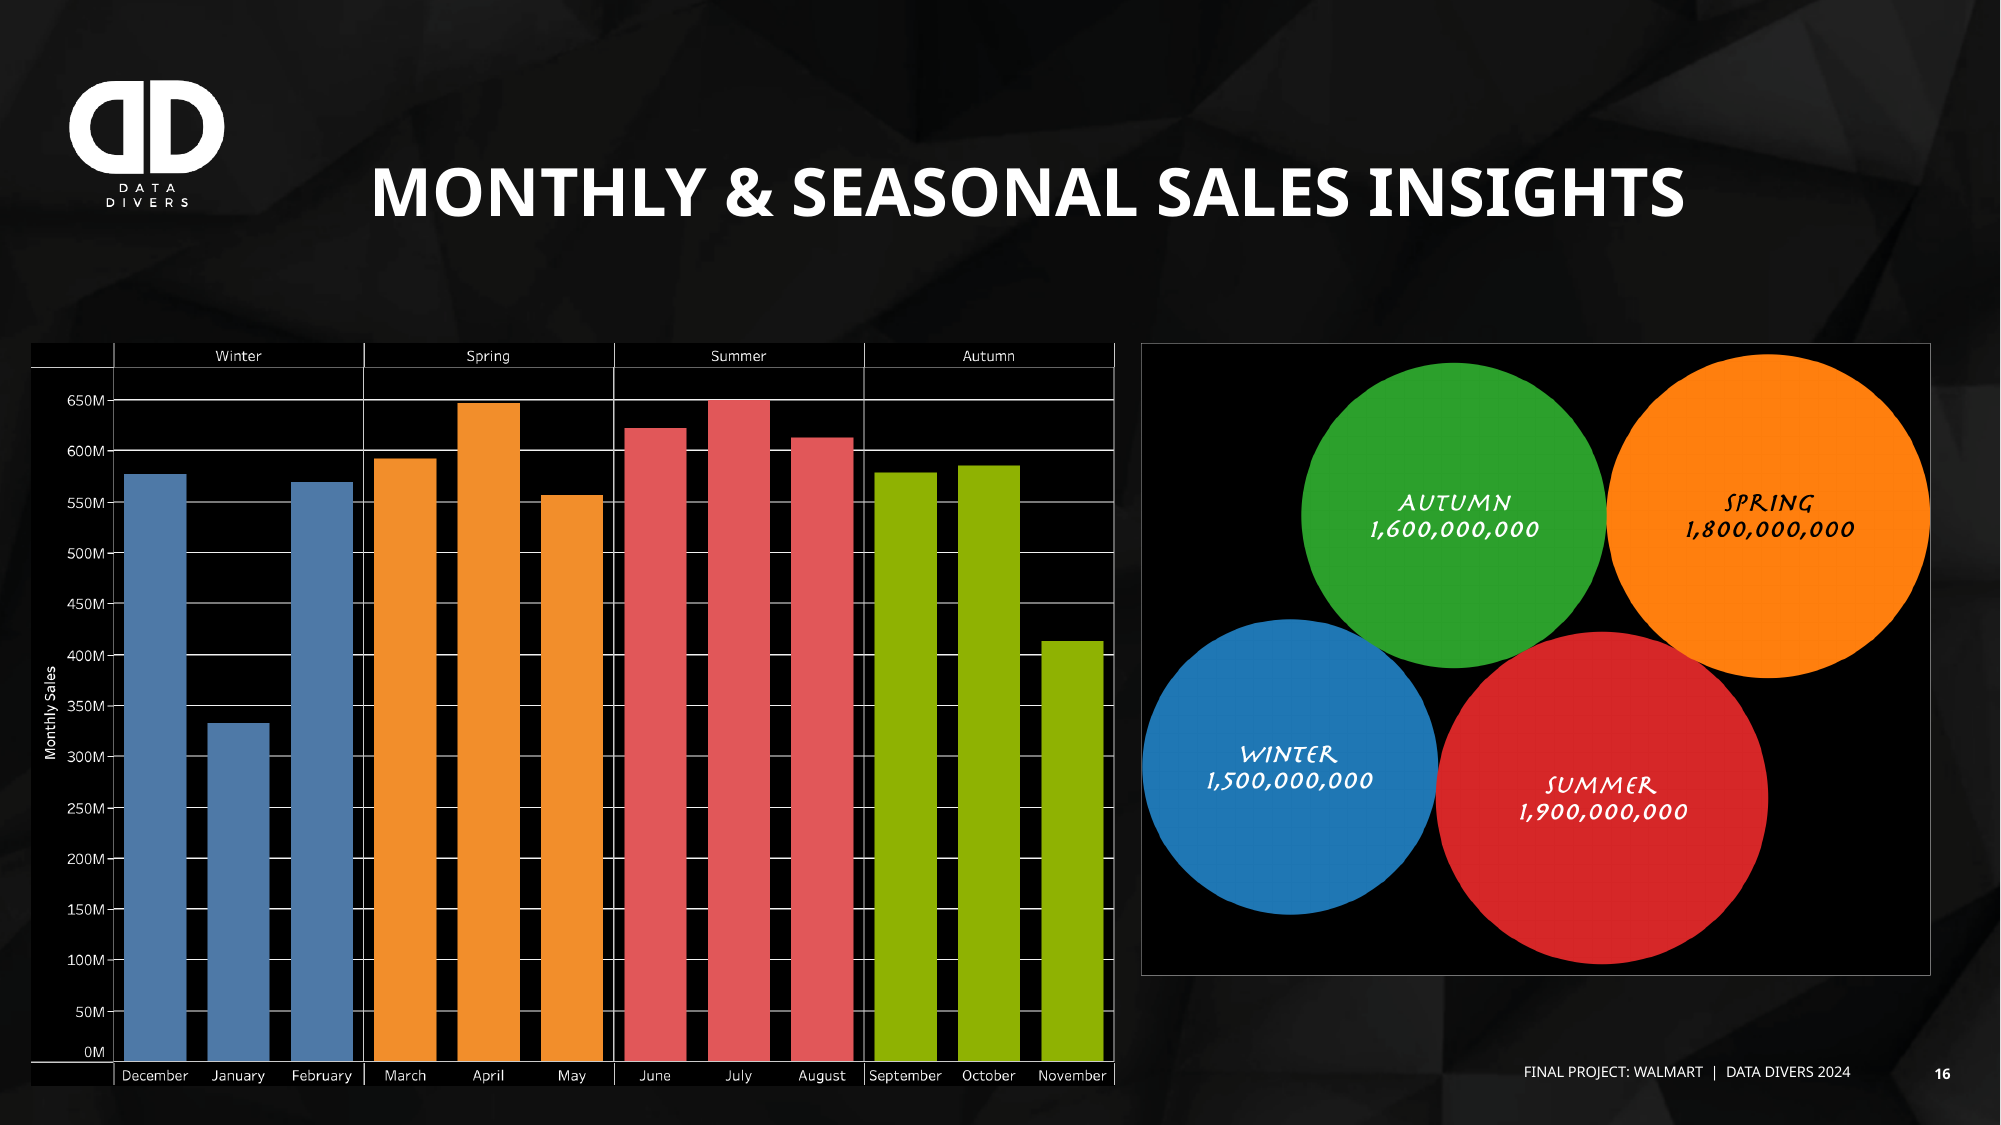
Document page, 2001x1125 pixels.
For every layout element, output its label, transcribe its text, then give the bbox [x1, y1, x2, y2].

footer FINAL PROJECT: WALMART | DATA DIVERS 2024 [1173, 1057, 1866, 1086]
picture [0, 0, 2001, 1125]
slide_number ‹#› [1865, 1025, 1951, 1085]
title MONTHLY & SEASONAL SALES INSIGHTS [191, 149, 1866, 344]
